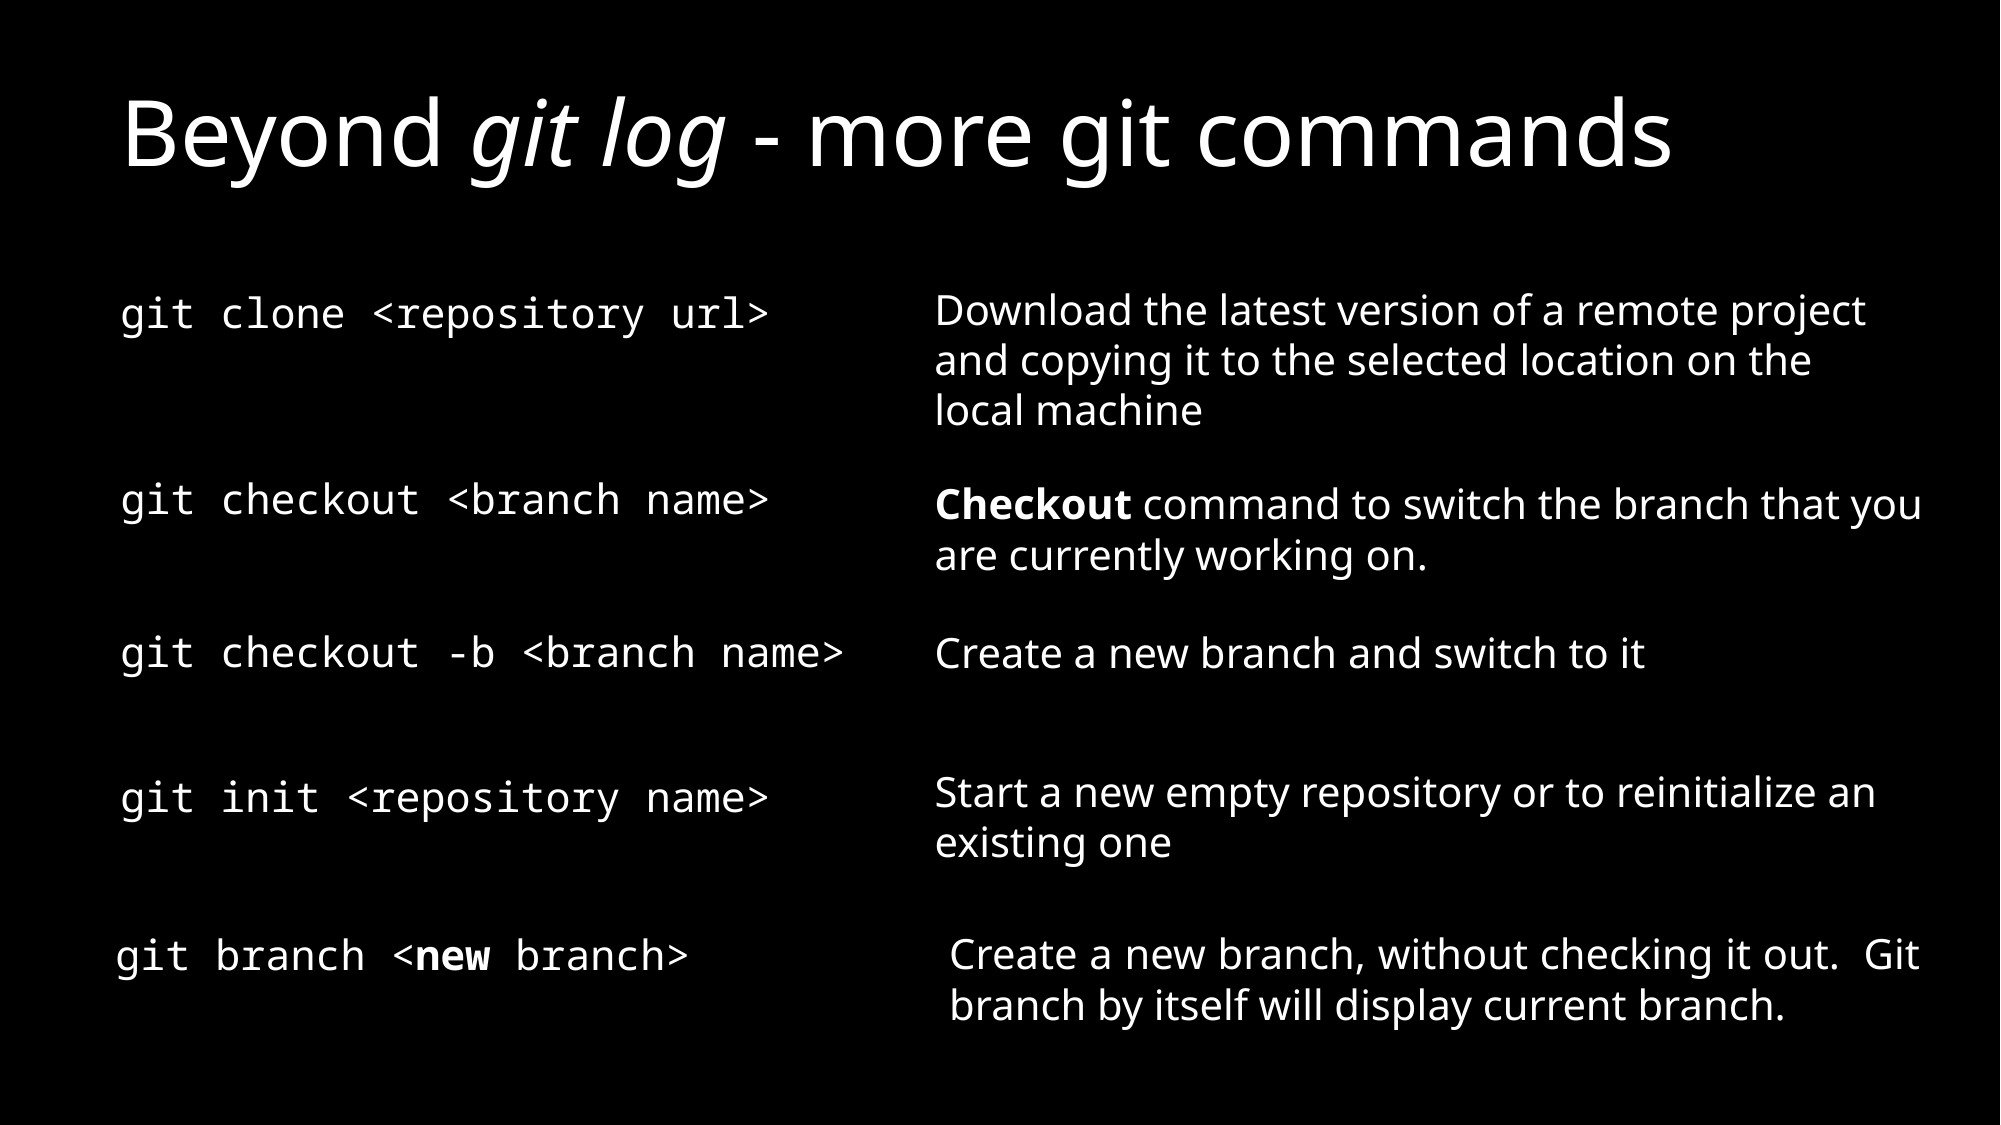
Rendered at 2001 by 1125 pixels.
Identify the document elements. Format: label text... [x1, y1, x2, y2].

text_box Create a new branch, without checking it out. Git branch by itself will display current branch. [934, 921, 1936, 1125]
text_box git checkout <branch name> [105, 465, 1290, 530]
text_box Start a new empty repository or to reinitialize an existing one [919, 758, 1987, 873]
text_box git init <repository name> [105, 762, 843, 828]
text_box git branch <new branch> [100, 921, 843, 986]
text_box git clone <repository url> [105, 279, 919, 345]
text_box git checkout -b <branch name> [105, 618, 900, 784]
text_box Checkout command to switch the branch that you are currently working on. [919, 470, 1987, 586]
text_box Download the latest version of a remote project and copying it to the selected location on the local machine [919, 276, 1915, 442]
text_box Create a new branch and switch to it [919, 619, 1987, 684]
title Beyond git log - more git commands [105, 54, 1863, 220]
